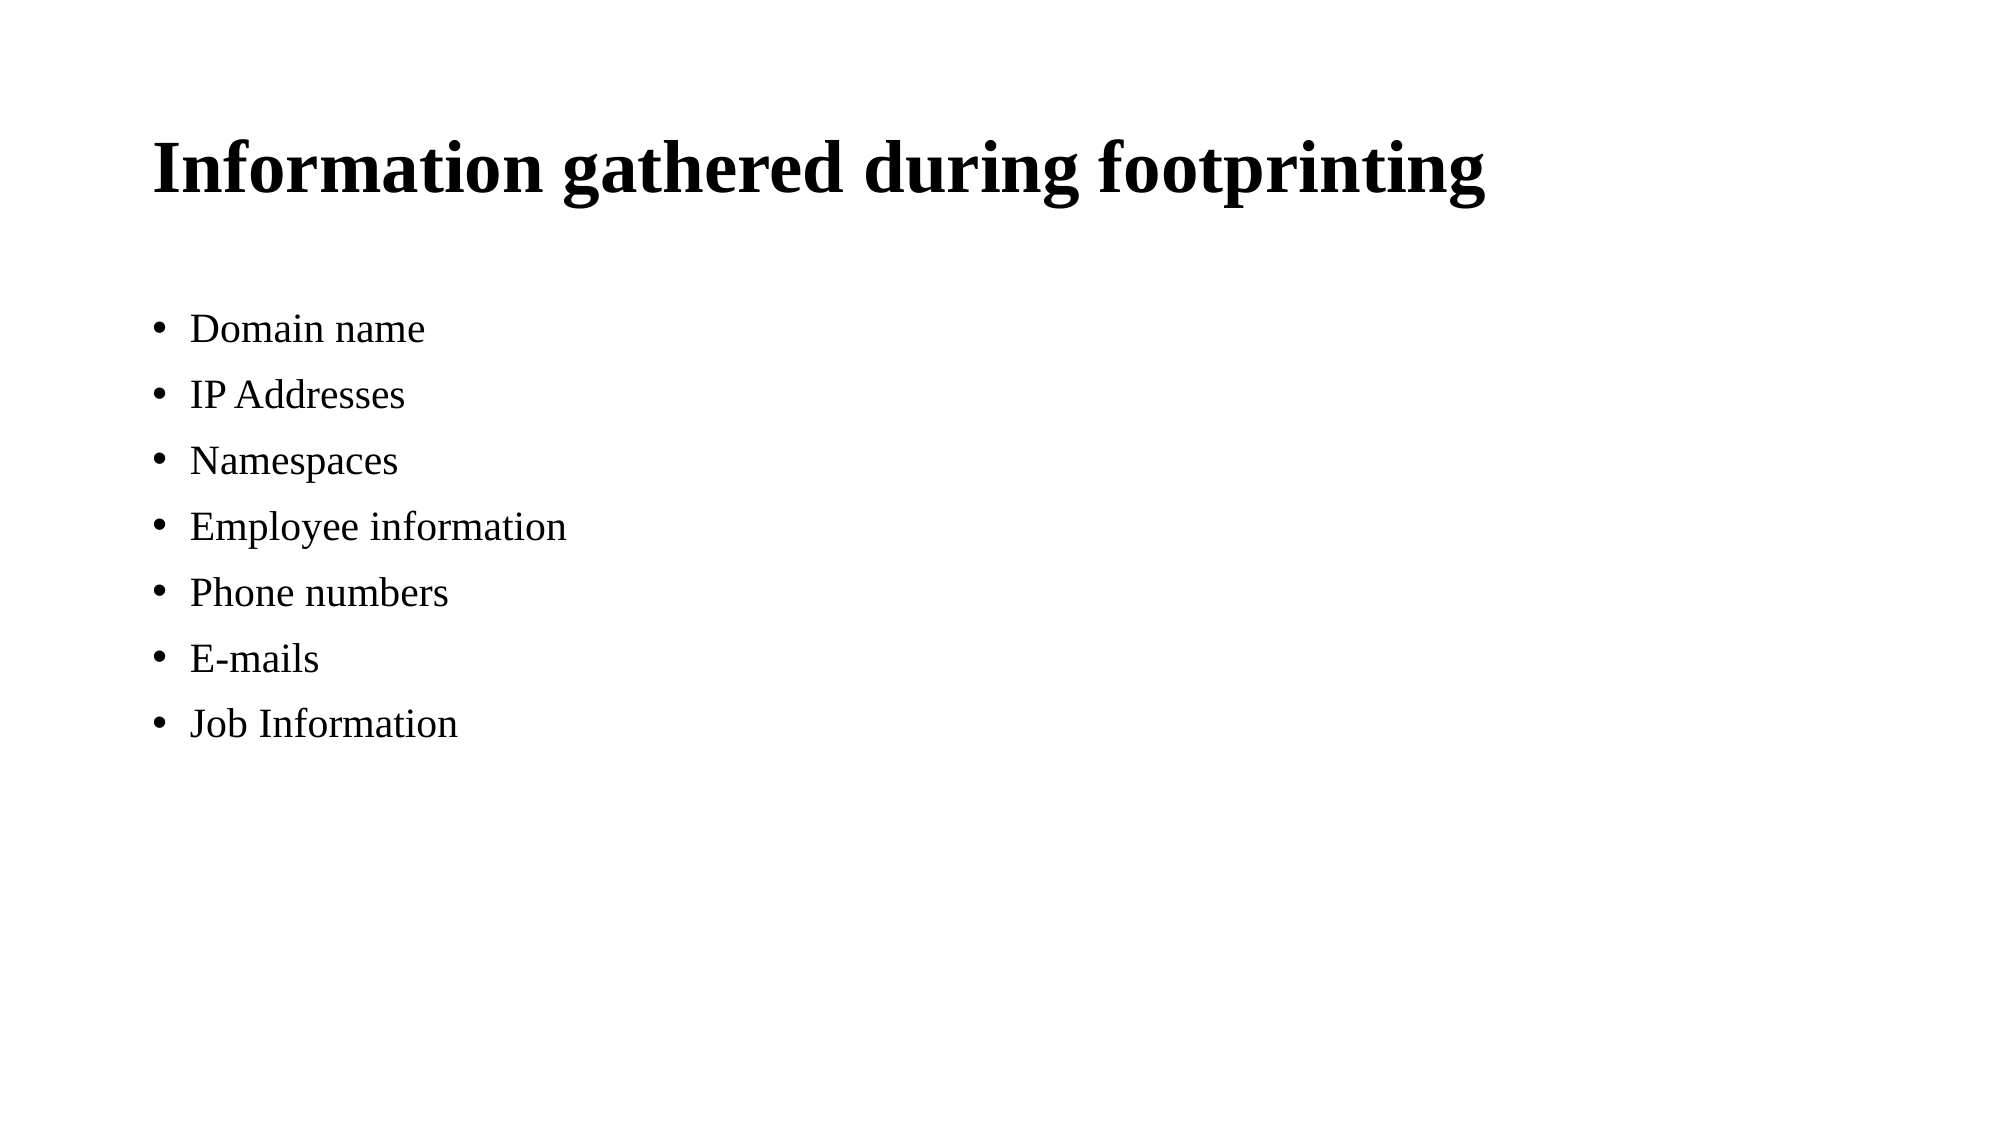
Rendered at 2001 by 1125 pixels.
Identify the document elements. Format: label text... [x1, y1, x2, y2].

list Domain name IP Addresses Namespaces Employee information Phone numbers E-mails Job Information [137, 299, 1863, 1014]
title Information gathered during footprinting [137, 59, 1863, 278]
